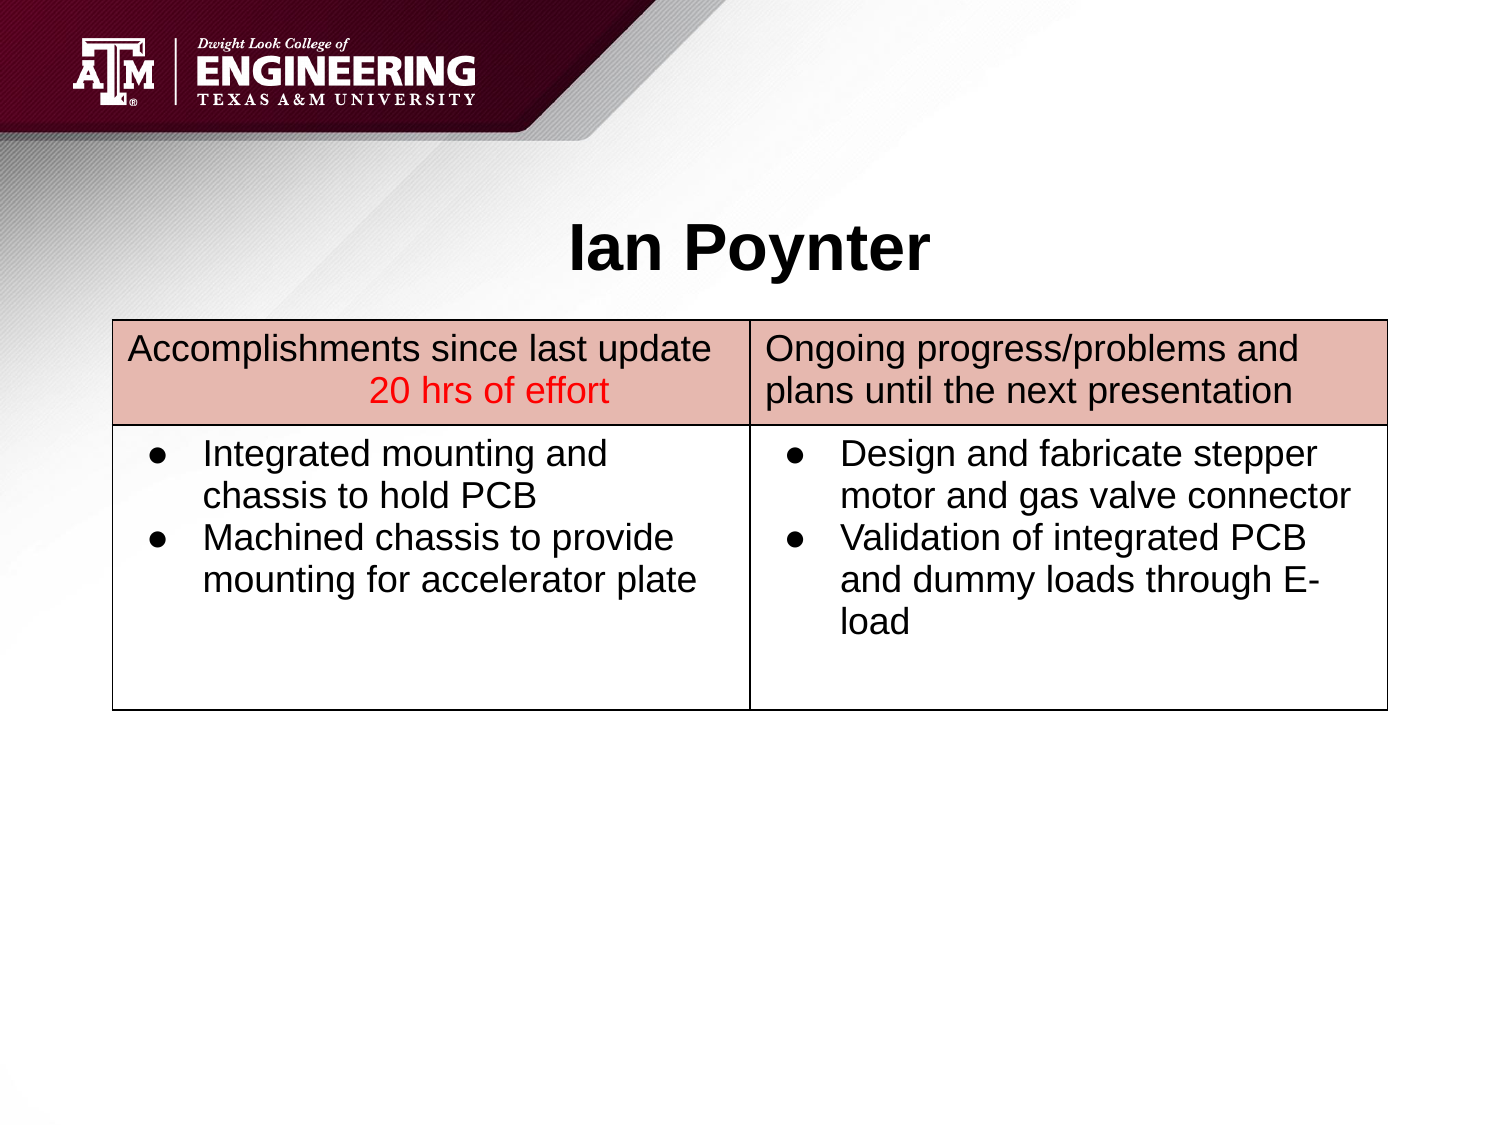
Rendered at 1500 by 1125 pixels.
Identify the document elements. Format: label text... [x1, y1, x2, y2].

table_cell Integrated mounting and chassis to hold PCB Machined chassis to provide mounting for accelerator plate [113, 426, 749, 709]
table_header Accomplishments since last update 20 hrs of effort [113, 321, 749, 424]
title Ian Poynter [75, 172, 1425, 304]
table_header Ongoing progress/problems and plans until the next presentation [751, 321, 1387, 424]
picture [0, 0, 1500, 1125]
table_cell Design and fabricate stepper motor and gas valve connector Validation of integrated PCB and dummy loads through E-load [751, 426, 1387, 709]
